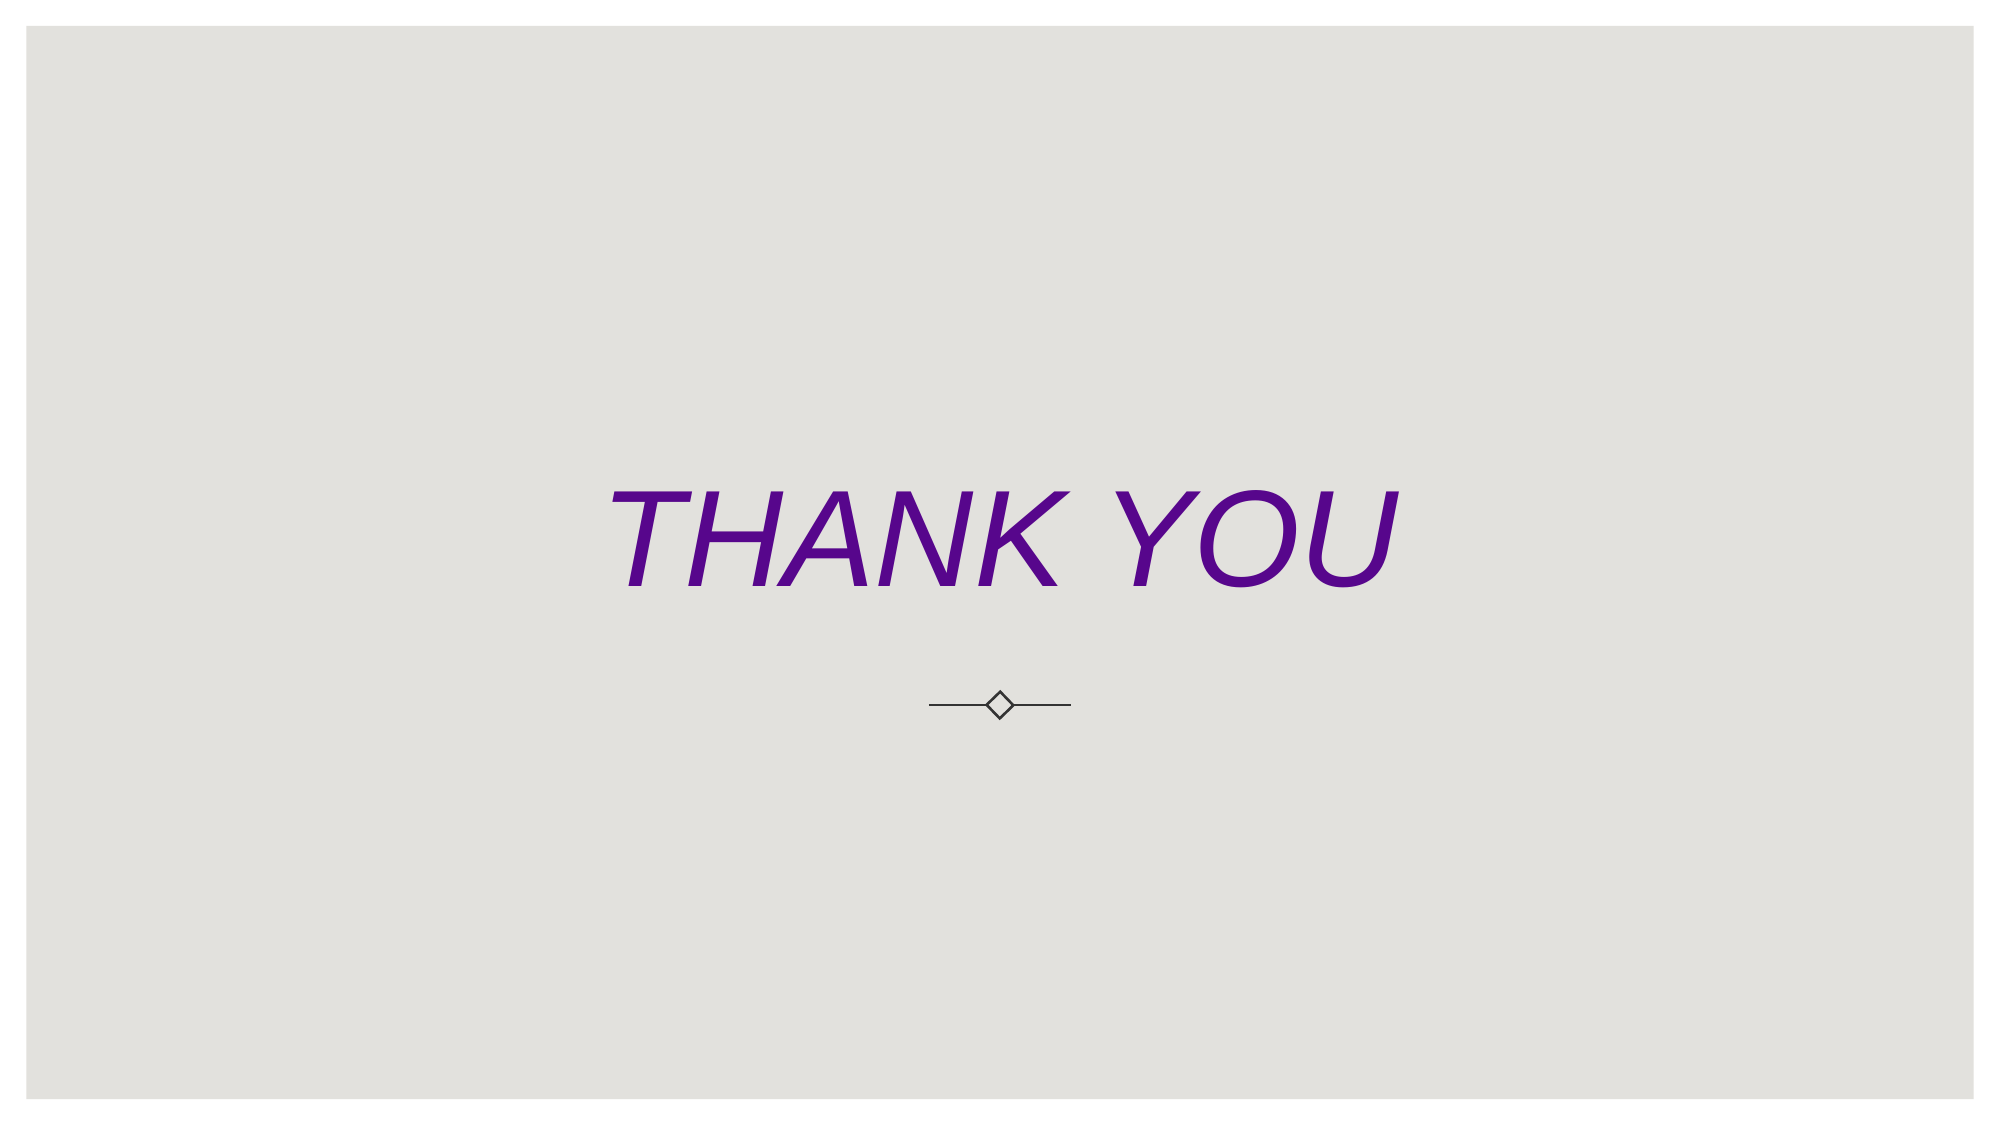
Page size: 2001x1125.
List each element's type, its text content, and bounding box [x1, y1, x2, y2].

title THANK YOU [334, 442, 1666, 622]
